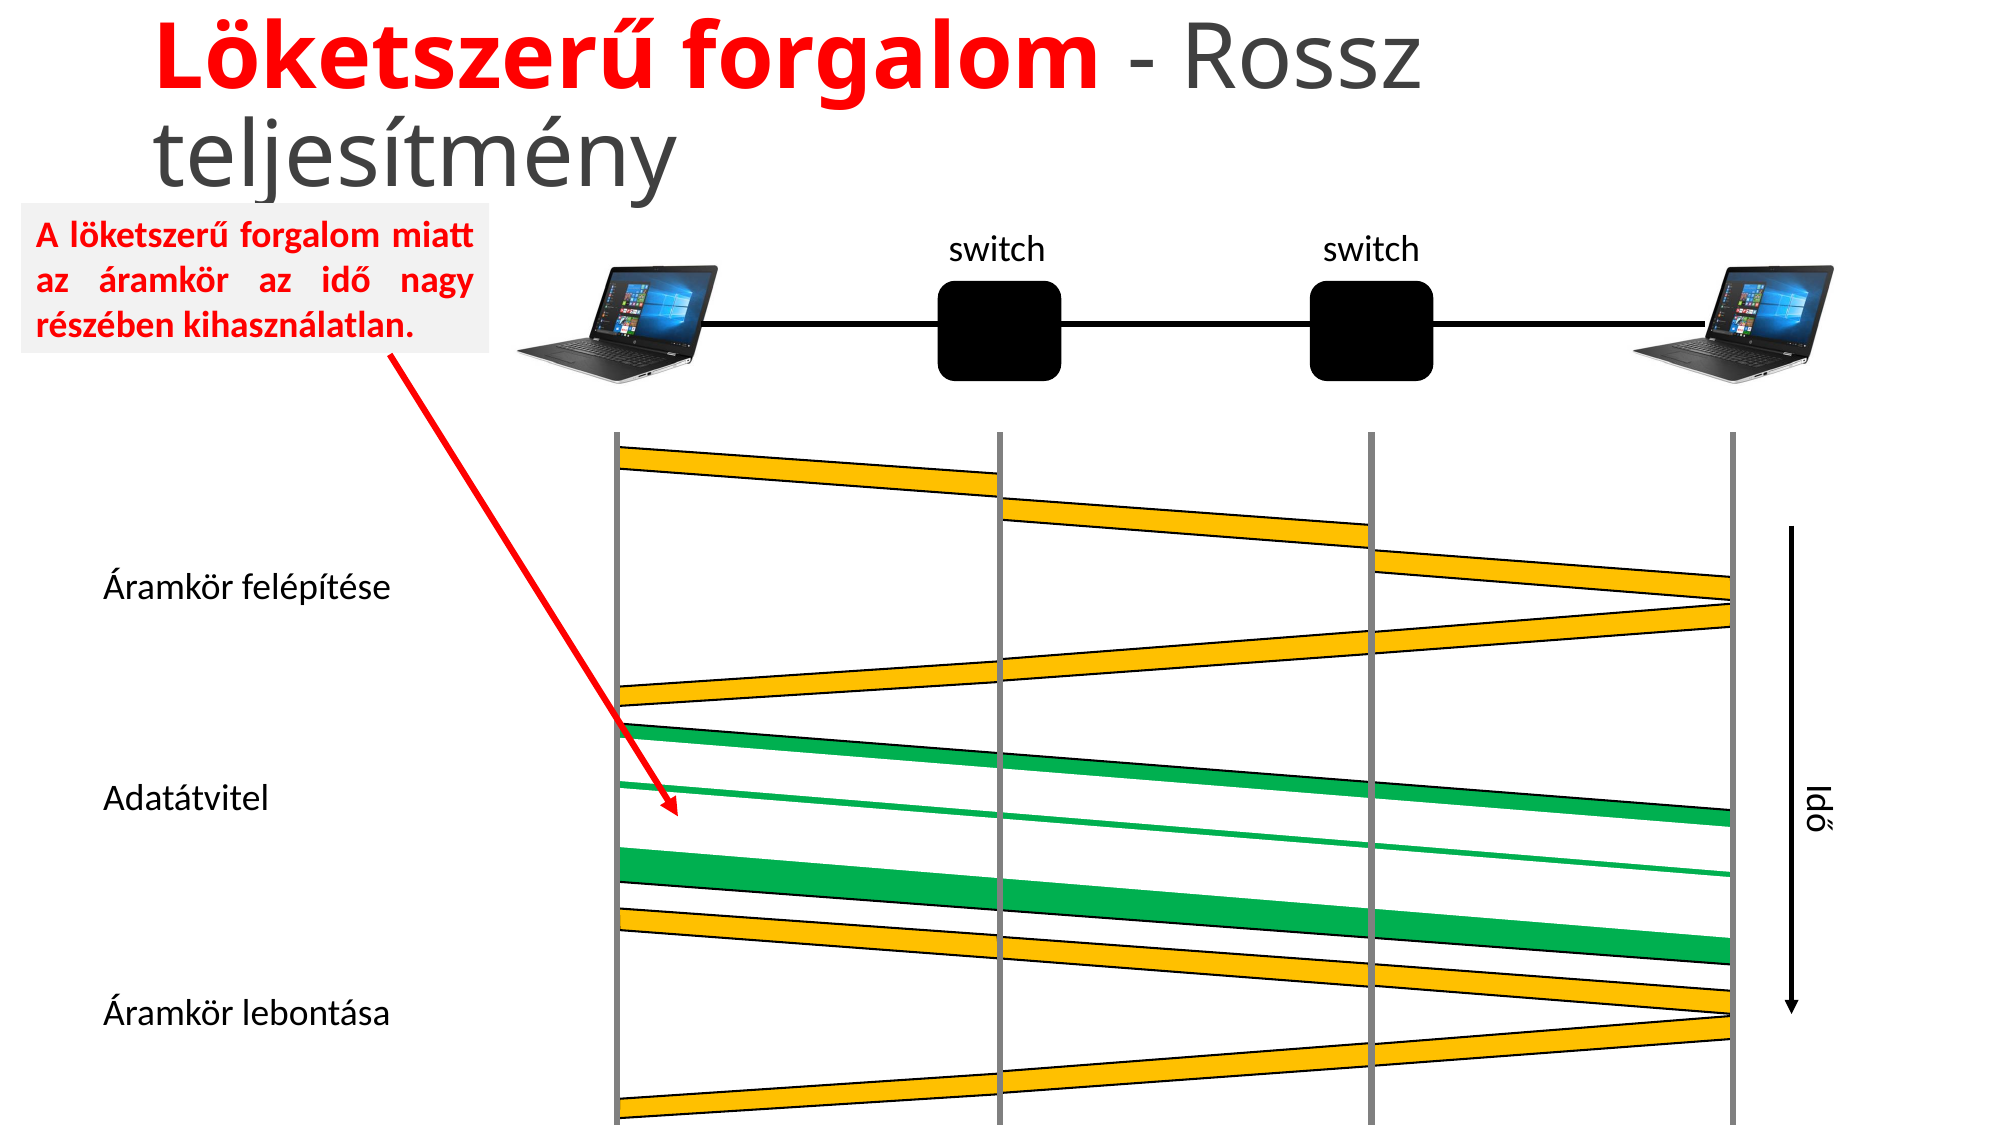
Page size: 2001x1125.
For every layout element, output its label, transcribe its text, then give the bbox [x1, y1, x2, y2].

picture [503, 248, 731, 400]
text_box [1003, 752, 1368, 796]
text_box Adatátvitel [88, 765, 504, 825]
text_box [1375, 847, 1730, 904]
text_box [1375, 602, 1730, 655]
text_box [1309, 280, 1434, 324]
text_box [1375, 875, 1730, 939]
text_box [620, 1072, 997, 1120]
text_box [1003, 767, 1368, 809]
text_box [1003, 936, 1368, 988]
text_box Idő [1792, 769, 1852, 882]
text_box [620, 817, 997, 879]
text_box [1309, 325, 1434, 382]
text_box [653, 791, 997, 845]
text_box [1375, 910, 1730, 966]
text_box [1375, 797, 1730, 838]
text_box [1375, 844, 1730, 875]
text_box [1375, 963, 1730, 1015]
text_box Áramkör lebontása [88, 980, 504, 1040]
text_box [1375, 809, 1730, 873]
text_box [1003, 817, 1368, 875]
text_box [937, 325, 1062, 382]
text_box [1003, 814, 1368, 846]
text_box [1375, 1015, 1730, 1067]
text_box [1003, 1042, 1368, 1094]
text_box [678, 741, 997, 779]
text_box switch [1270, 216, 1473, 277]
picture [1619, 248, 1847, 400]
text_box [1003, 630, 1368, 682]
text_box [1375, 549, 1730, 601]
text_box Áramkör felépítése [88, 554, 389, 615]
text_box [1375, 781, 1730, 825]
text_box [620, 849, 997, 911]
text_box [678, 787, 997, 817]
title Löketszerű forgalom - Rossz teljesítmény [137, 0, 1863, 217]
text_box [678, 753, 997, 813]
text_box [1003, 846, 1368, 910]
text_box [1003, 497, 1368, 549]
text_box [389, 354, 678, 817]
text_box [1003, 780, 1368, 844]
text_box switch [895, 216, 1099, 277]
text_box [678, 450, 997, 498]
text_box [678, 660, 997, 704]
text_box [620, 907, 997, 960]
text_box [937, 280, 1062, 324]
text_box [678, 727, 997, 766]
text_box [1003, 880, 1368, 939]
text_box A löketszerű forgalom miatt az áramkör az idő nagy részében kihasználatlan. [21, 203, 490, 353]
